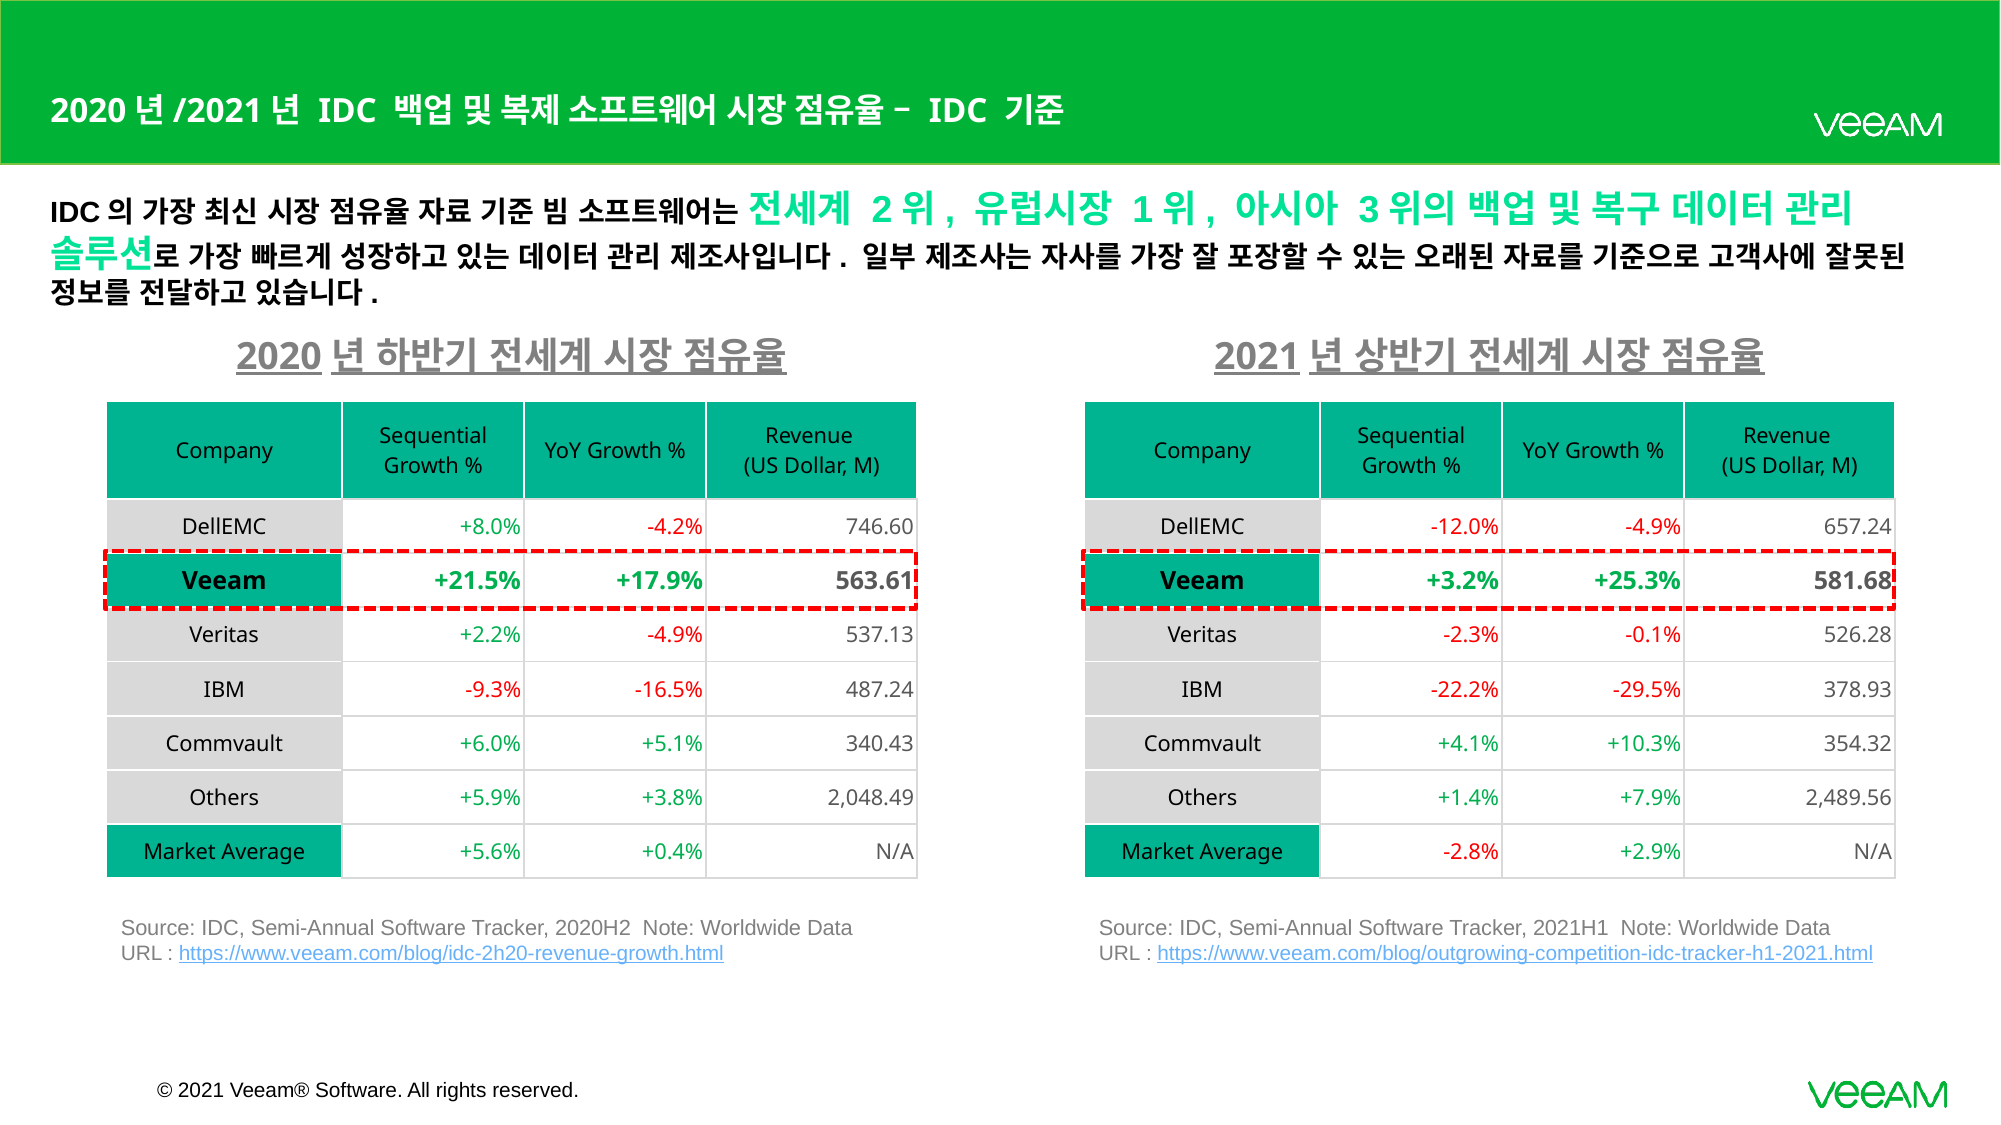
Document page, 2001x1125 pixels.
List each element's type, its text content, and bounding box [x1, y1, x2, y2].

table_cell -2.8% [1321, 825, 1501, 877]
table_header YoY Growth % [1503, 402, 1683, 498]
text_box [104, 551, 916, 609]
text_box 2020년 하반기 전세계 시장 점유율 [106, 324, 918, 385]
table_cell Veritas [1085, 609, 1319, 661]
table_cell -22.2% [1321, 662, 1501, 715]
table_cell +8.0% [343, 500, 523, 551]
table_cell -29.5% [1503, 662, 1683, 715]
table_cell 340.43 [707, 717, 916, 769]
table_cell Commvault [107, 717, 341, 769]
table_header Revenue (US Dollar, M) [707, 402, 916, 498]
text_box Source: IDC, Semi-Annual Software Tracker, 2020H2 Note: Worldwide Data URL : https://www.veeam.com/blog/idc-2h20-revenue-growth.html [106, 905, 918, 993]
table_cell -0.1% [1503, 609, 1683, 661]
table_cell 526.28 [1685, 609, 1894, 661]
table_cell +5.1% [525, 717, 705, 769]
table_cell +0.4% [525, 825, 705, 877]
text_box Source: IDC, Semi-Annual Software Tracker, 2021H1 Note: Worldwide Data URL : https://www.veeam.com/blog/outgrowing-competition-idc-tracker-h1-2021.html [1084, 905, 1896, 993]
table_cell 487.24 [707, 662, 916, 715]
table_cell 537.13 [707, 609, 916, 661]
table_cell Market Average [107, 825, 341, 877]
table_cell DellEMC [107, 500, 341, 551]
table_cell Others [1085, 771, 1319, 823]
table_cell +4.1% [1321, 717, 1501, 769]
table_cell +7.9% [1503, 771, 1683, 823]
table_cell -2.3% [1321, 609, 1501, 661]
table_cell -4.9% [525, 609, 705, 661]
table_header Revenue (US Dollar, M) [1685, 402, 1894, 498]
table_cell 2,048.49 [707, 771, 916, 823]
table_cell 354.32 [1685, 717, 1894, 769]
table_cell -4.9% [1503, 500, 1683, 551]
table_cell N/A [707, 825, 916, 877]
table_cell +1.4% [1321, 771, 1501, 823]
table_cell IBM [107, 662, 341, 715]
table_cell Commvault [1085, 717, 1319, 769]
picture [1803, 1074, 1952, 1116]
text_box [1082, 551, 1894, 609]
table_cell 2,489.56 [1685, 771, 1894, 823]
table_cell +2.2% [343, 609, 523, 661]
table_cell Market Average [1085, 825, 1319, 877]
table_cell 378.93 [1685, 662, 1894, 715]
table_cell +6.0% [343, 717, 523, 769]
table_cell -12.0% [1321, 500, 1501, 551]
table_cell -16.5% [525, 662, 705, 715]
table_header Company [107, 402, 341, 498]
table_header Sequential Growth % [1321, 402, 1501, 498]
table_cell +5.6% [343, 825, 523, 877]
title 2020년/2021년 IDC 백업 및 복제 소프트웨어 시장 점유율 – IDC 기준 [35, 88, 1217, 136]
table_cell IBM [1085, 662, 1319, 715]
table_cell +10.3% [1503, 717, 1683, 769]
table_cell DellEMC [1085, 500, 1319, 551]
table_cell Others [107, 771, 341, 823]
table_cell -9.3% [343, 662, 523, 715]
table_cell +5.9% [343, 771, 523, 823]
text_box 2021년 상반기 전세계 시장 점유율 [1084, 324, 1896, 385]
table_header YoY Growth % [525, 402, 705, 498]
list IDC의 가장 최신 시장 점유율 자료 기준 빔 소프트웨어는 전세계 2위, 유럽시장 1위, 아시아 3위의 백업 및 복구 데이터 관리 솔루션로 가장 빠르게 성장하고 있는 데이터 관리 제조사입니다. 일부 제조사는 자사를 가장 잘 포장할 수 있는 오래된 자료를 기준으로 고객사에 잘못된 정보를 전달하고 있습니다. [35, 177, 1926, 355]
table_cell 657.24 [1685, 500, 1894, 551]
table_cell -4.2% [525, 500, 705, 551]
table_header Company [1085, 402, 1319, 498]
table_header Sequential Growth % [343, 402, 523, 498]
table_cell +2.9% [1503, 825, 1683, 877]
table_cell N/A [1685, 825, 1894, 877]
picture [1803, 100, 1952, 148]
table_cell Veritas [107, 609, 341, 661]
table_cell +3.8% [525, 771, 705, 823]
table_cell 746.60 [707, 500, 916, 551]
